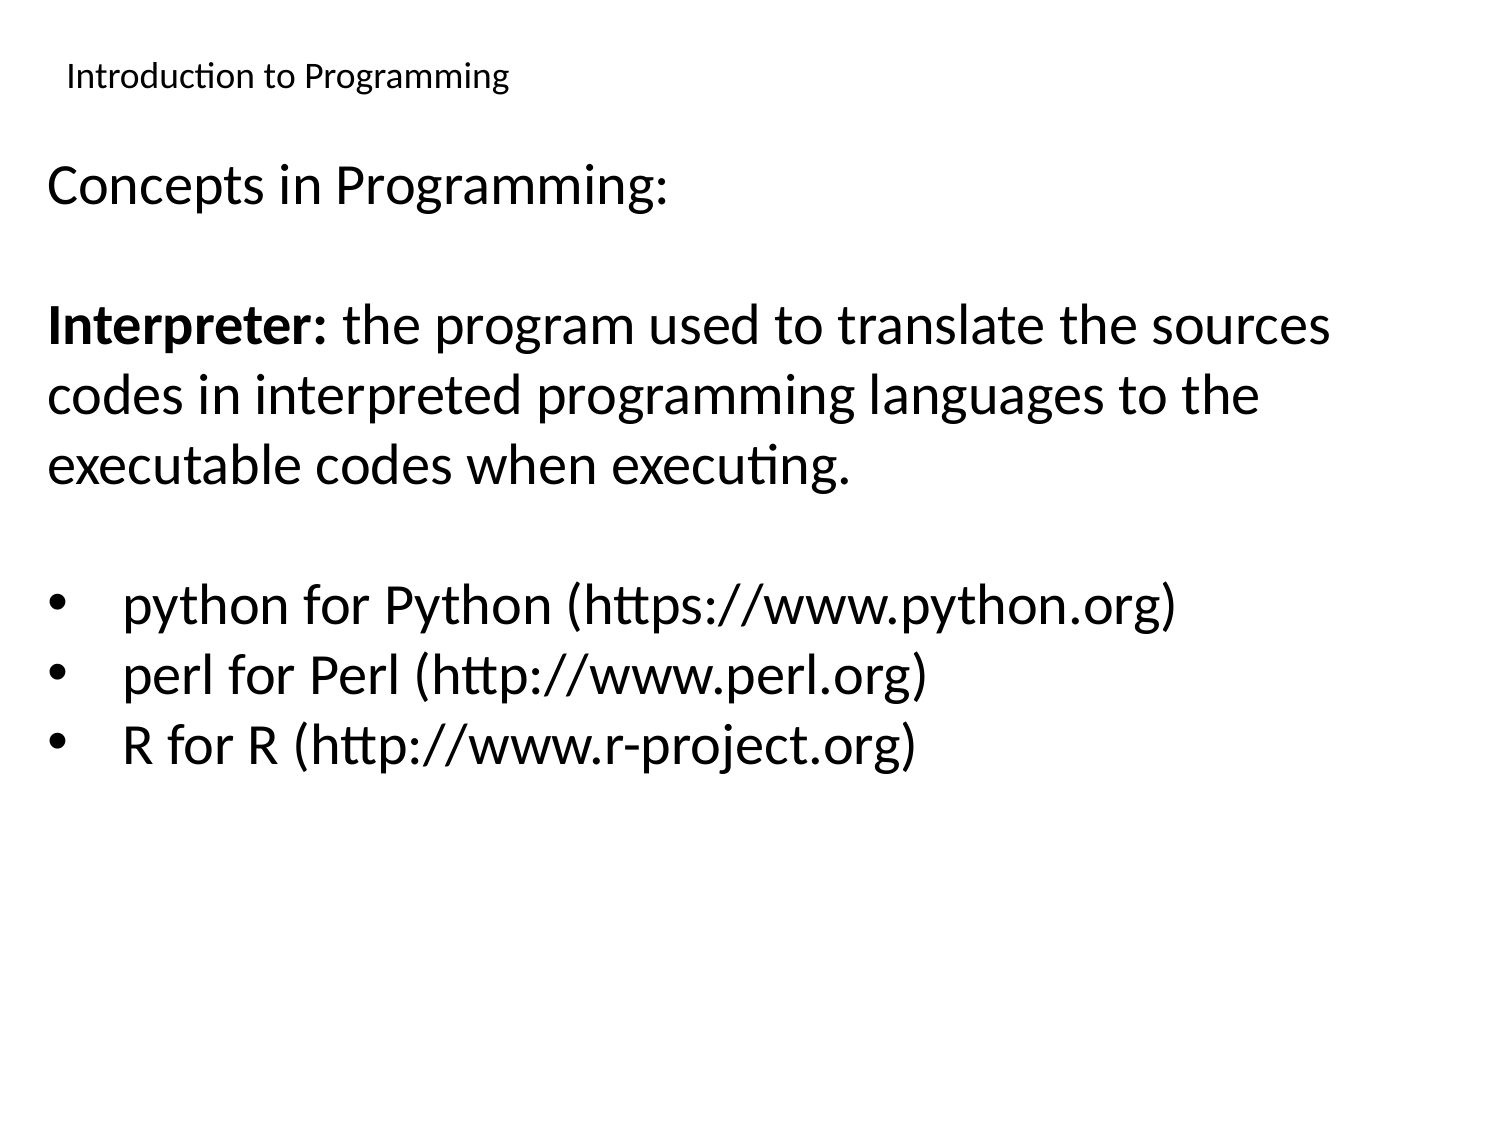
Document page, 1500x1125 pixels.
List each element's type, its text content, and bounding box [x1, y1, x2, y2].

text_box Introduction to Programming [51, 43, 533, 103]
text_box Concepts in Programming: Interpreter: the program used to translate the sources codes in interpreted programming languages to the executable codes when executing. python for Python (https://www.python.org) perl for Perl (http://www.perl.org) R for R (http://www.r-project.org) [32, 138, 1464, 784]
